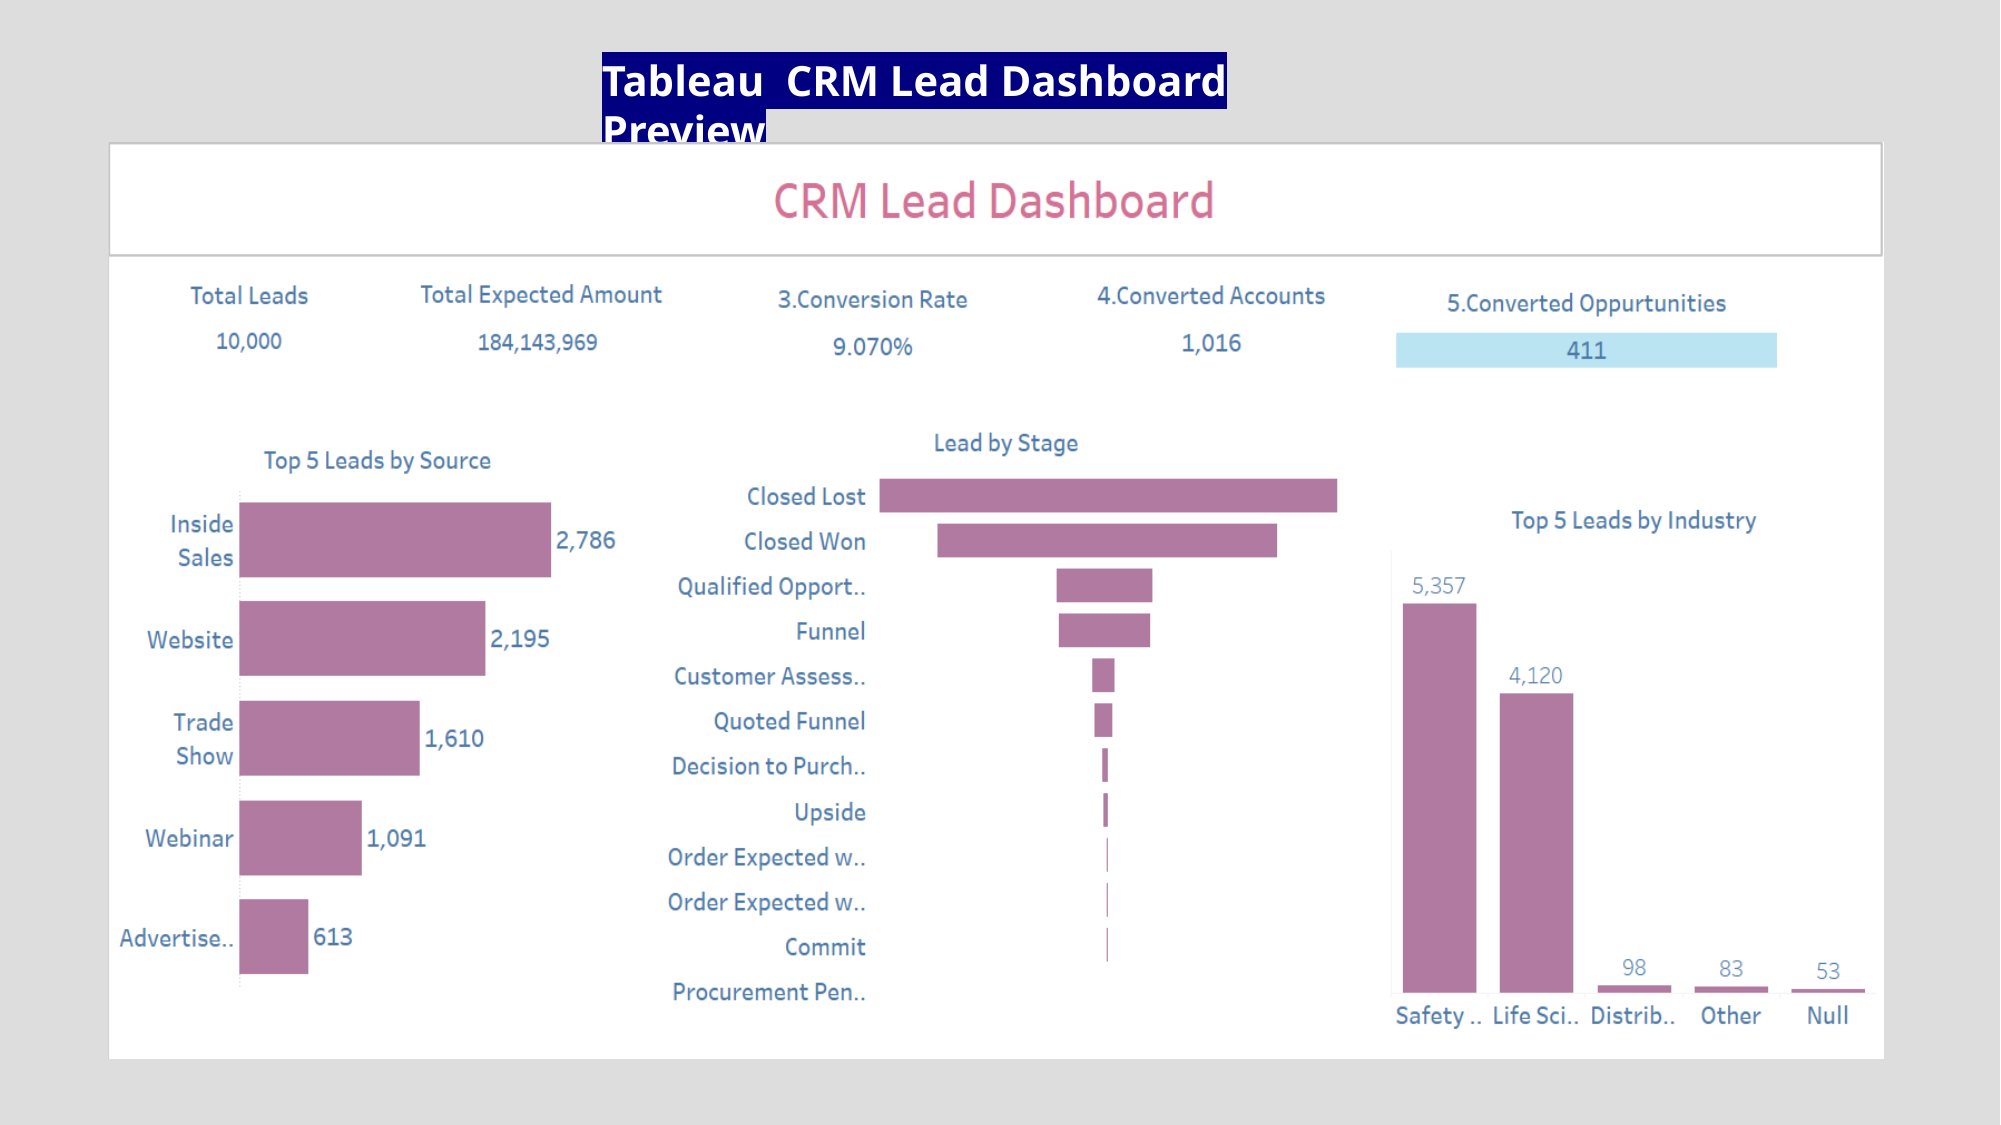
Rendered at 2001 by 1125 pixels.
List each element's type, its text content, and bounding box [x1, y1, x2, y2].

text_box Tableau CRM Lead Dashboard Preview [587, 47, 1405, 140]
picture [108, 142, 1884, 1059]
